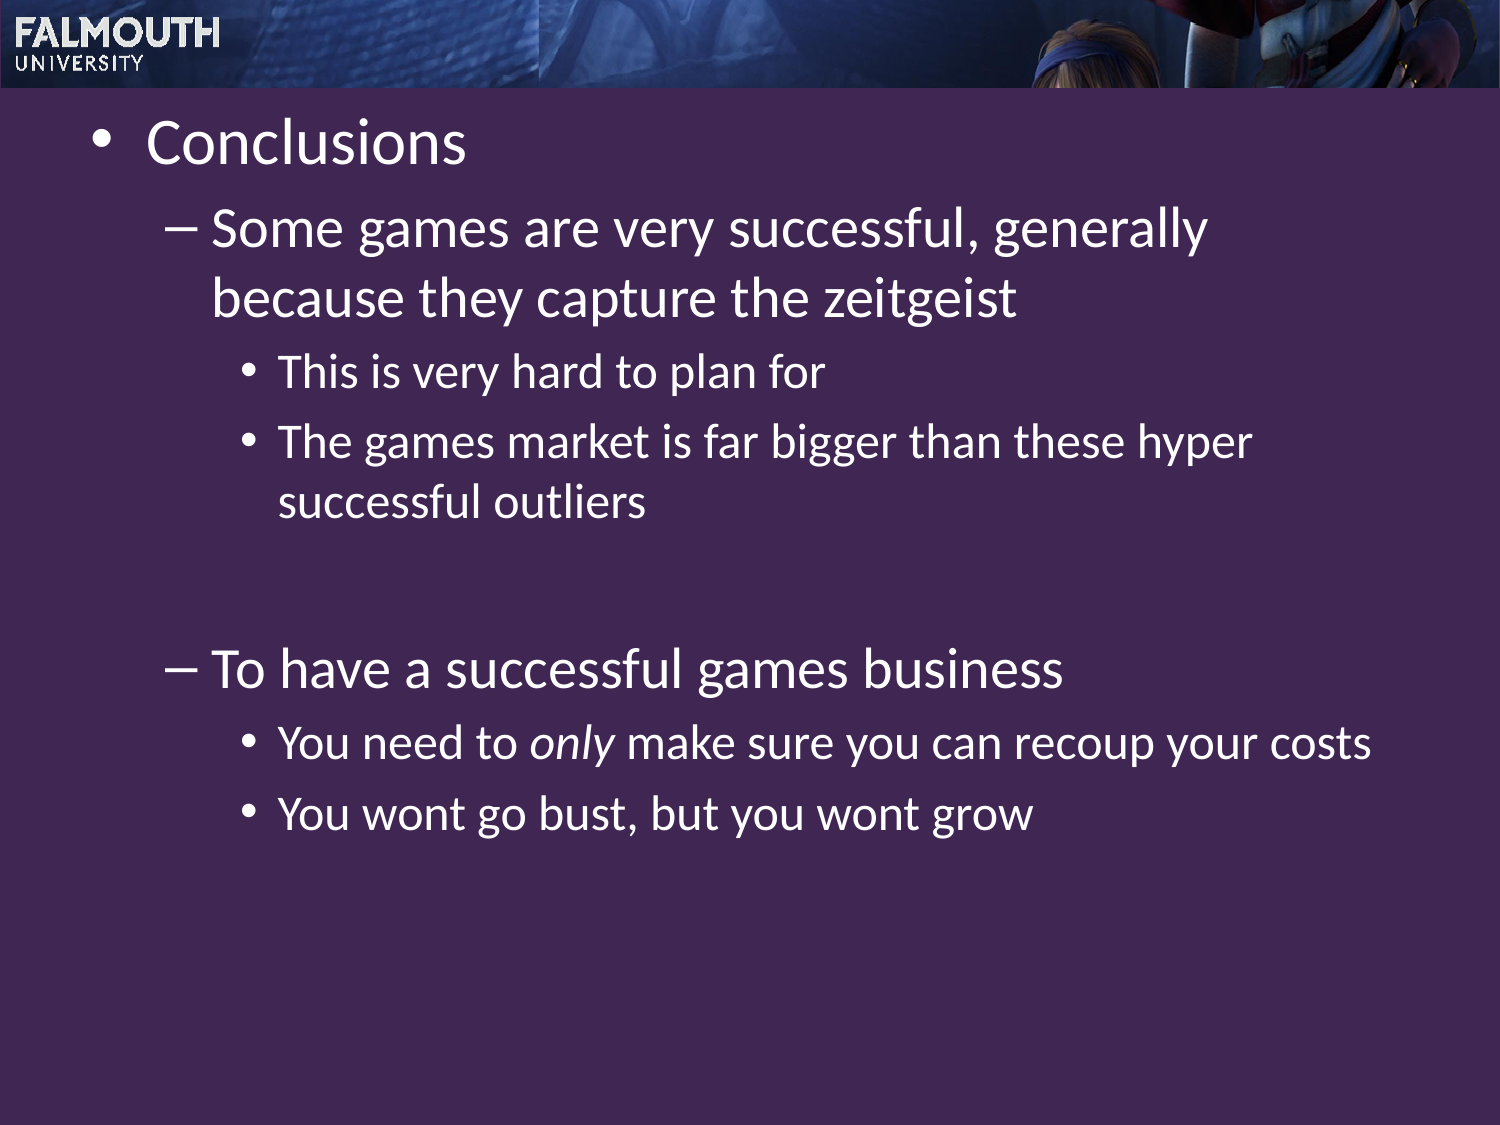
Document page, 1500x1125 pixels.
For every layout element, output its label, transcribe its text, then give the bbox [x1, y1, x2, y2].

list Conclusions Some games are very successful, generally because they capture the zeitgeist This is very hard to plan for The games market is far bigger than these hyper successful outliers To have a successful games business You need to only make sure you can recoup your costs You wont go bust, but you wont grow [75, 90, 1425, 1071]
picture [0, 0, 1500, 90]
